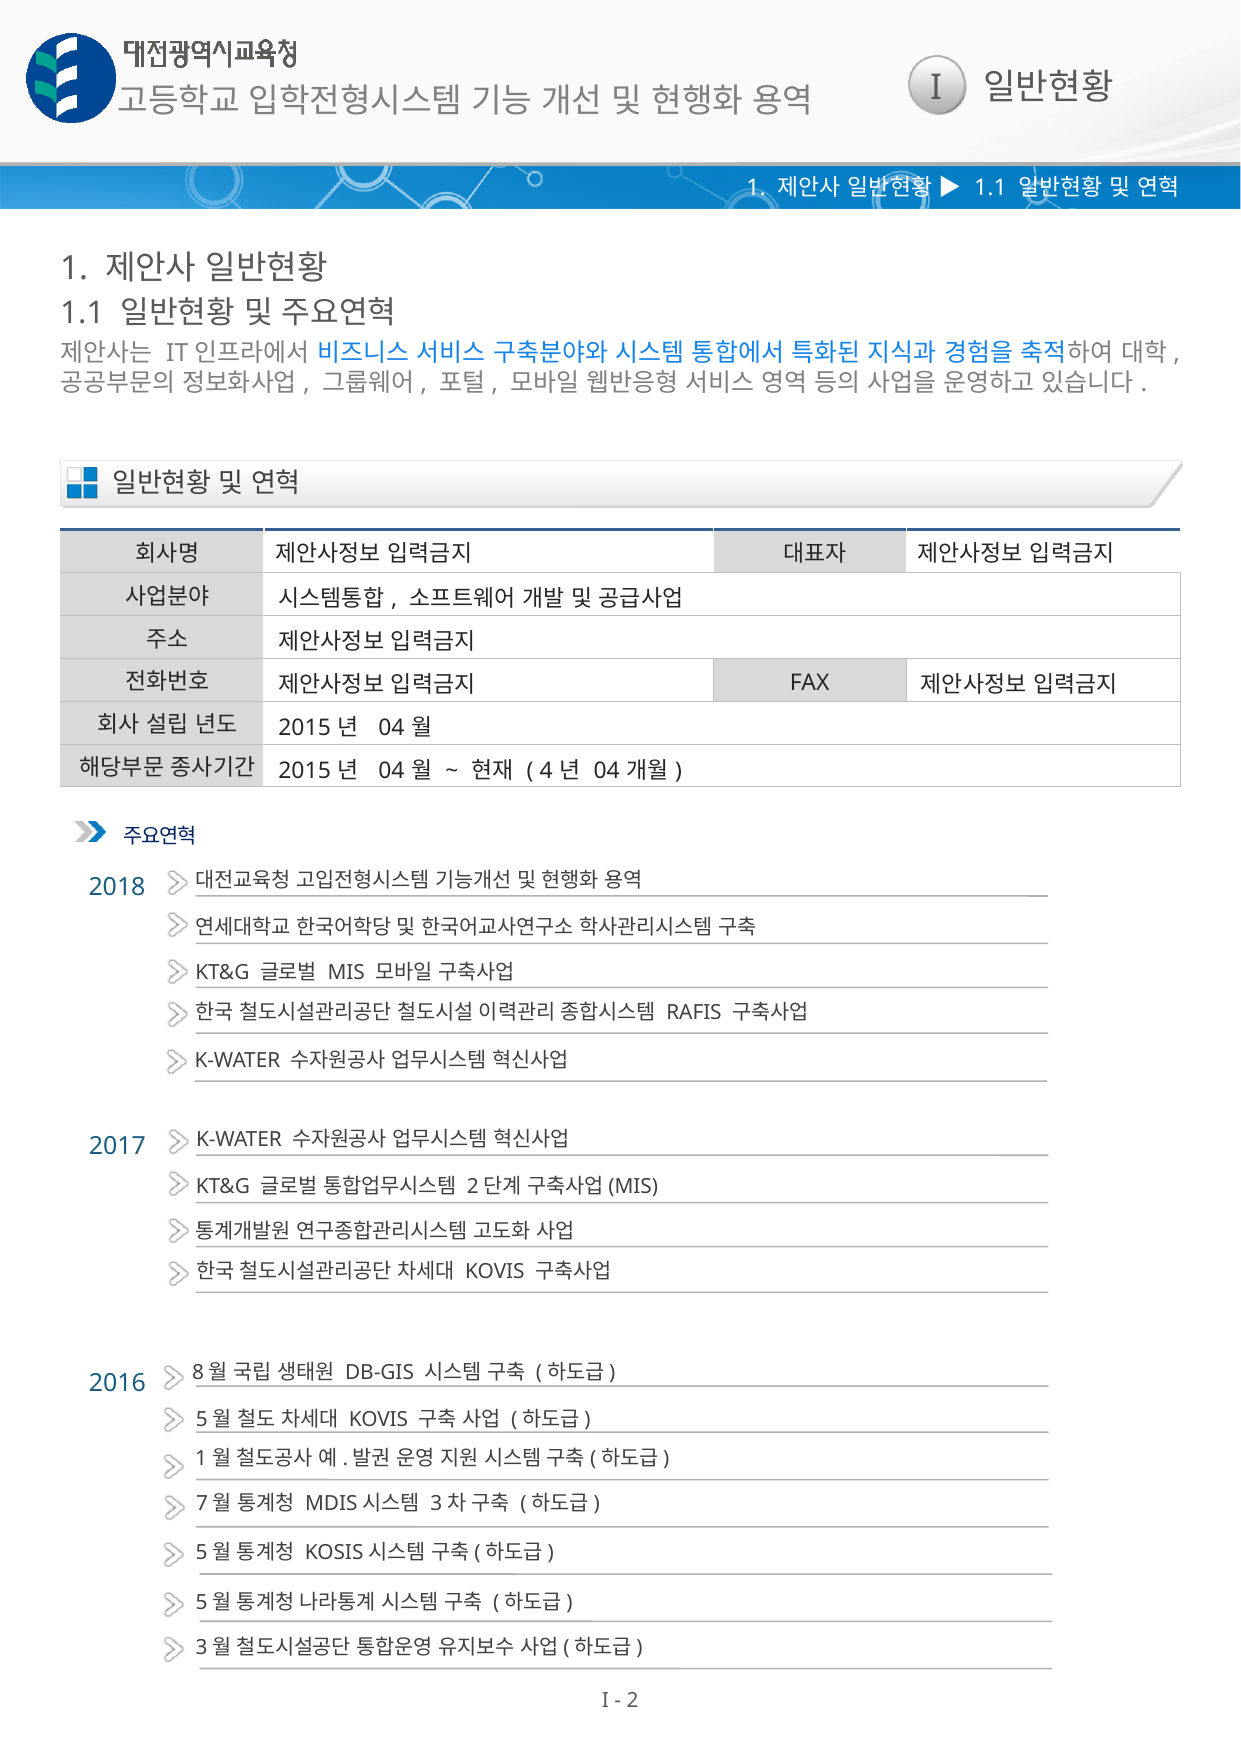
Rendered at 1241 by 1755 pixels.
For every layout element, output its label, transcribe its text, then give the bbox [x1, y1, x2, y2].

text_box 1. 제안사 일반현황 ▶ 1.1 일반현황 및 연혁 [421, 172, 1181, 200]
table_cell 제안사정보 입력금지 [907, 659, 1180, 701]
picture [26, 33, 116, 123]
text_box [87, 865, 1049, 1137]
text_box 3월 철도시설공단 통합운영 유지보수 사업(하도급) [195, 1632, 887, 1659]
table_cell 2015년 04월 ~ 현재 ( 4년 04개월) [265, 745, 1180, 786]
table_header 대표자 [714, 531, 906, 572]
table_cell 제안사정보 입력금지 [265, 616, 1180, 658]
table_header 제안사정보 입력금지 [907, 531, 1180, 572]
table_cell 회사 설립 년도 [60, 702, 263, 744]
picture [124, 39, 296, 68]
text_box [88, 1145, 1049, 1396]
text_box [57, 457, 1183, 509]
table_cell 전화번호 [60, 659, 263, 701]
table_cell 주소 [60, 616, 263, 658]
table_cell 제안사정보 입력금지 [265, 659, 713, 701]
table_cell 해당부문 종사기간 [60, 745, 263, 786]
picture [0, 0, 1241, 1755]
table_cell 시스템통합, 소프트웨어 개발 및 공급사업 [265, 573, 1180, 615]
text_box 1. 제안사 일반현황 1.1 일반현황 및 주요연혁 제안사는 IT인프라에서 비즈니스 서비스 구축분야와 시스템 통합에서 특화된 지식과 경험을 축적하여 대학, 공공부문의 정보화사업, 그룹웨어, 포털, 모바일 웹반응형 서비스 영역 등의 사업을 운영하고 있습니다. [60, 245, 1180, 397]
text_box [88, 1402, 1049, 1617]
table_header 회사명 [60, 531, 263, 572]
table_cell 사업분야 [60, 573, 263, 615]
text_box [74, 817, 553, 846]
table_cell FAX [714, 659, 906, 701]
table_cell 2015년 04월 [265, 702, 1180, 744]
table_header 제안사정보 입력금지 [265, 531, 713, 572]
